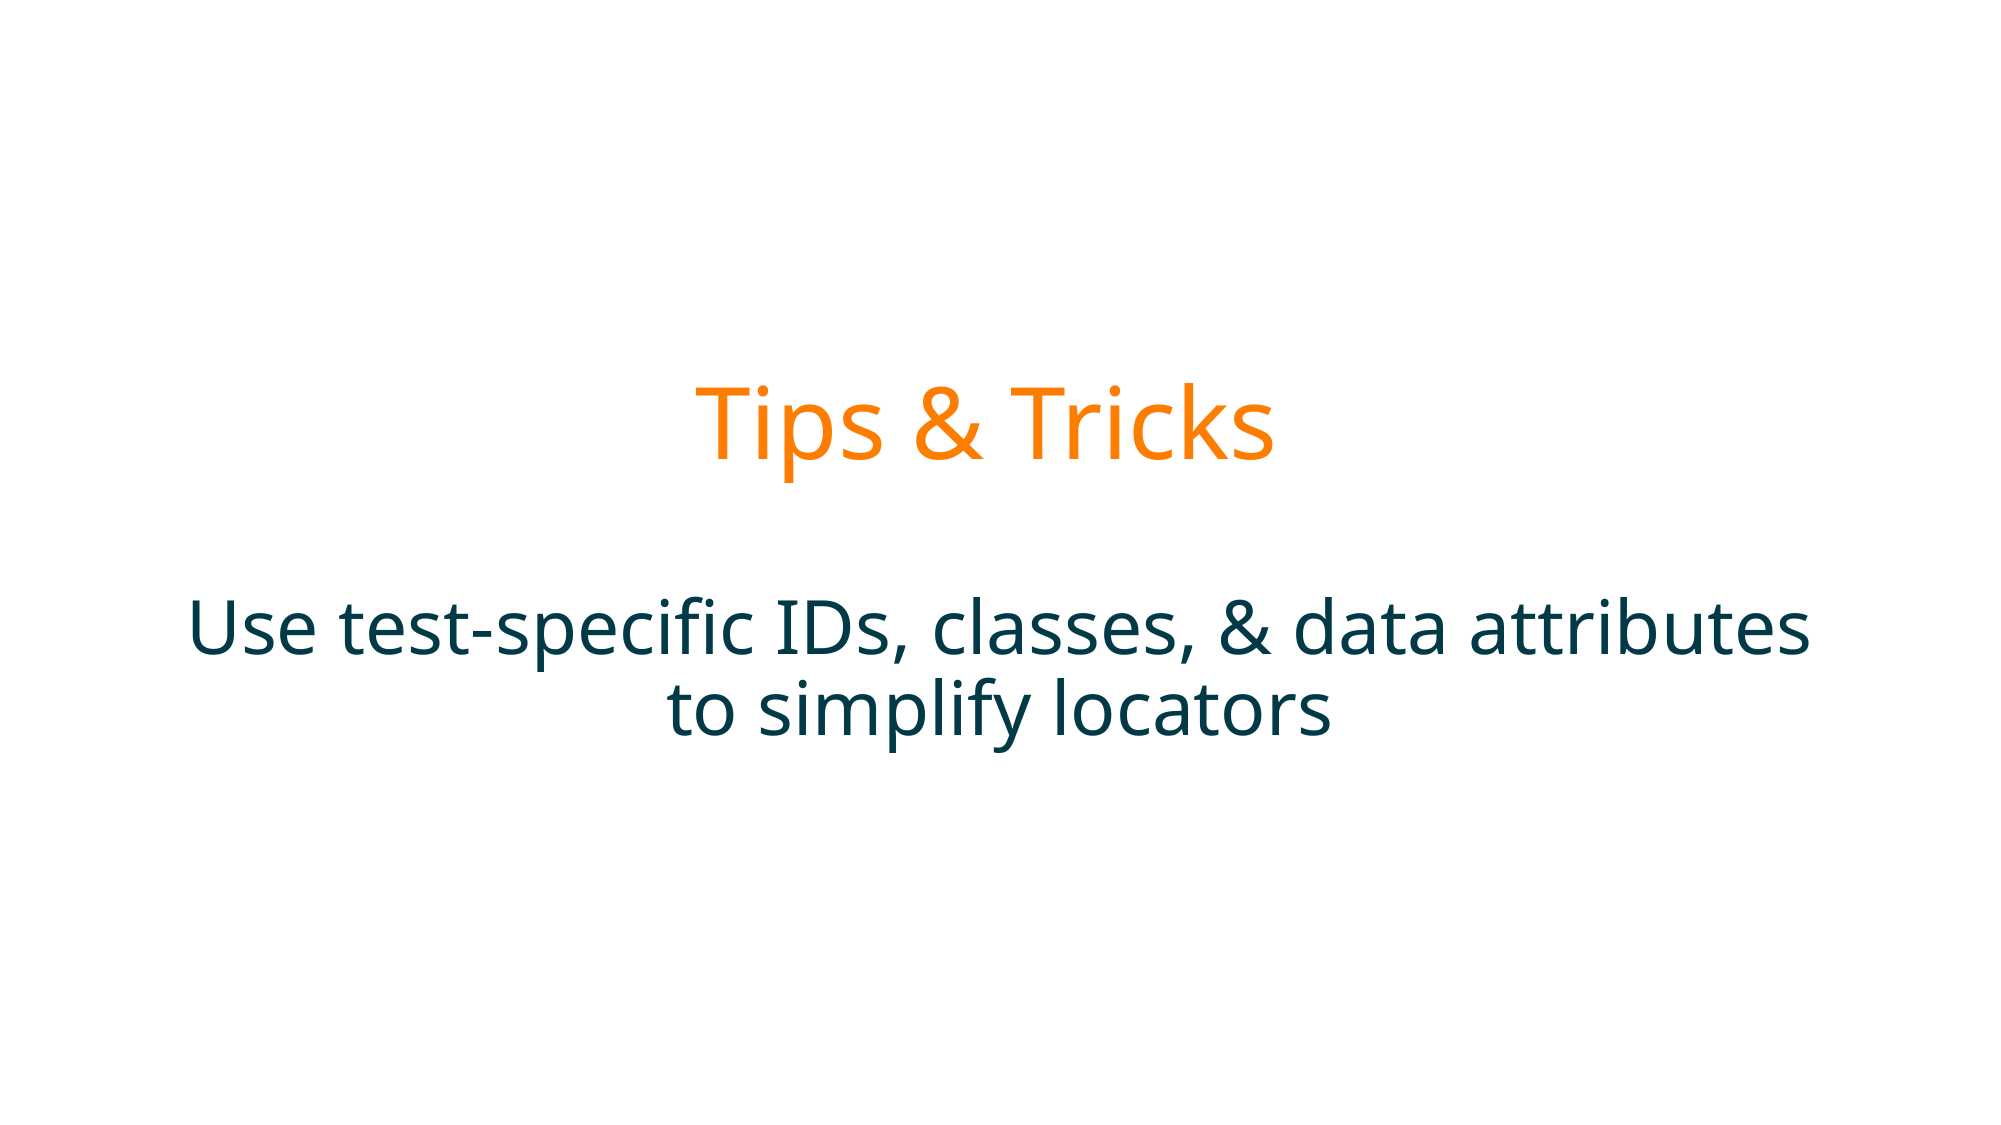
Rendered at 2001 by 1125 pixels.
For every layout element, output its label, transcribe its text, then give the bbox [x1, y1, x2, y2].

title Tips & Tricks Use test-specific IDs, classes, & data attributes to simplify locators [0, 0, 2000, 1125]
